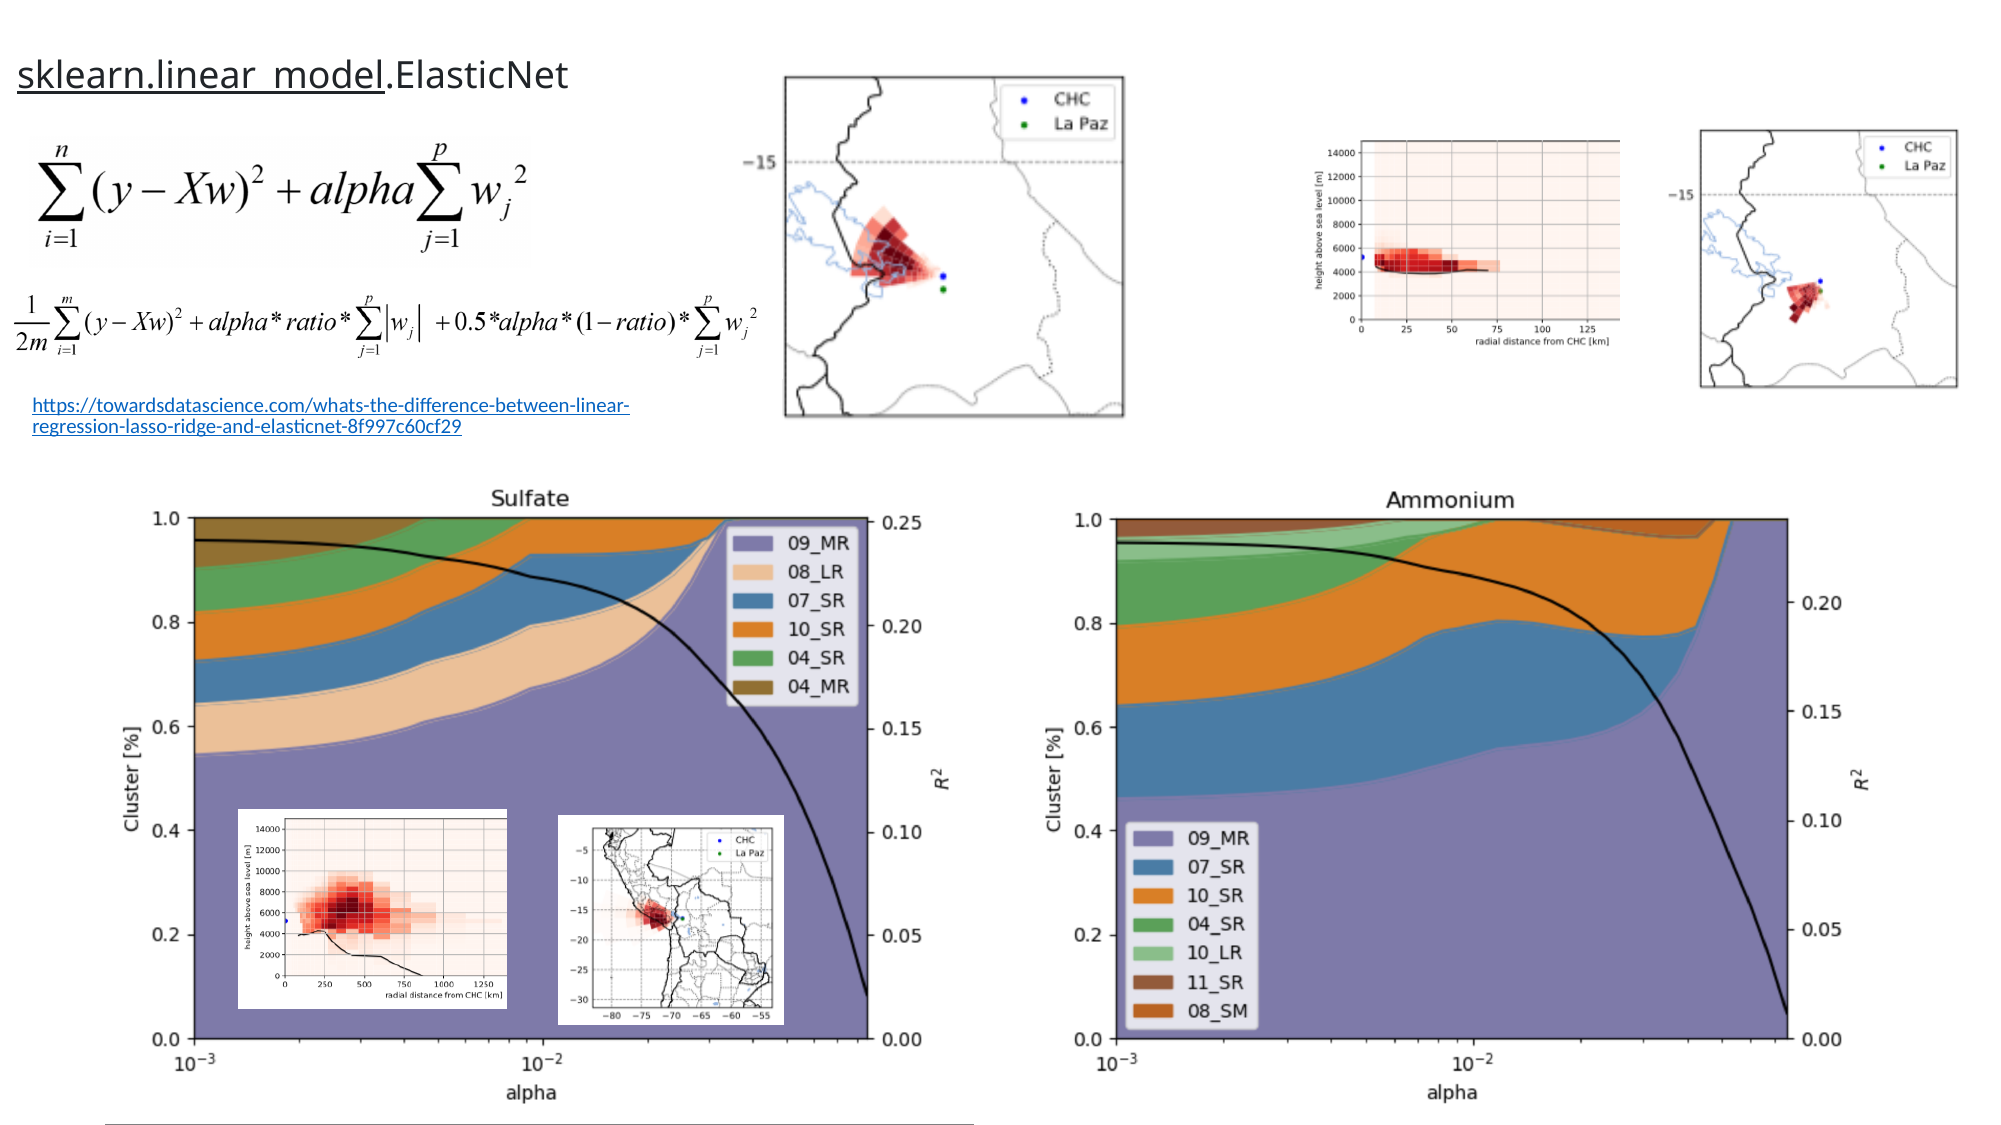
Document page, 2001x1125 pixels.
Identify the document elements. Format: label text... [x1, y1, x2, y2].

picture [105, 469, 974, 1125]
picture [4, 53, 1132, 446]
picture [1026, 472, 1895, 1122]
text_box sklearn.linear_model.ElasticNet [2, 43, 584, 109]
text_box https://towardsdatascience.com/whats-the-difference-between-linear-regression-lasso-ridge-and-elasticnet-8f997c60cf29 [17, 384, 650, 424]
picture [1666, 112, 1971, 409]
picture [1300, 129, 1620, 357]
